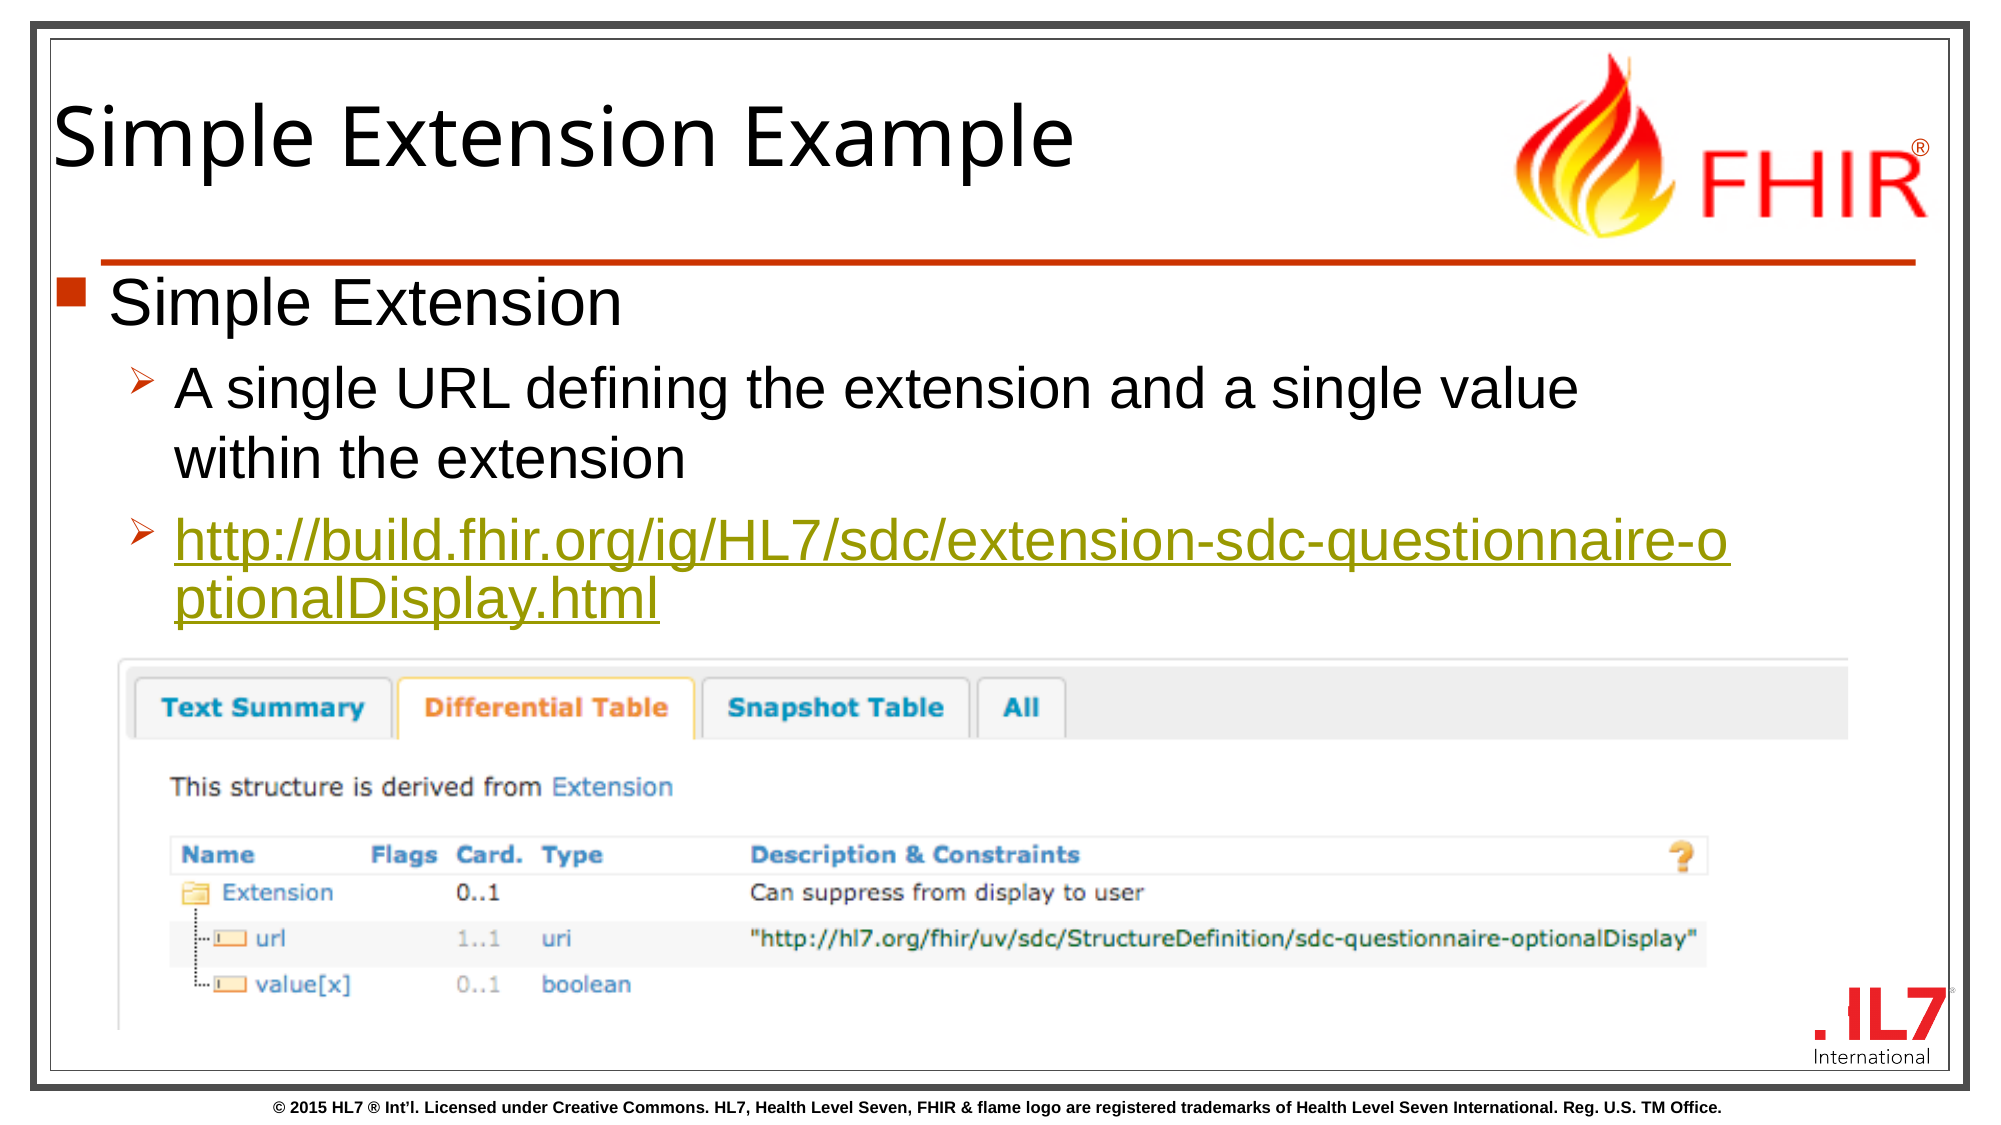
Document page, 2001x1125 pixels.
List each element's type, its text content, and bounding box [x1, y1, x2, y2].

picture [1763, 42, 1944, 249]
title Simple Extension Example [37, 33, 1763, 251]
list Simple Extension A single URL defining the extension and a single value within the extension http://build.fhir.org/ig/HL7/sdc/extension-sdc-questionnaire-optionalDisplay.html [37, 251, 1763, 965]
picture [68, 644, 1999, 1114]
